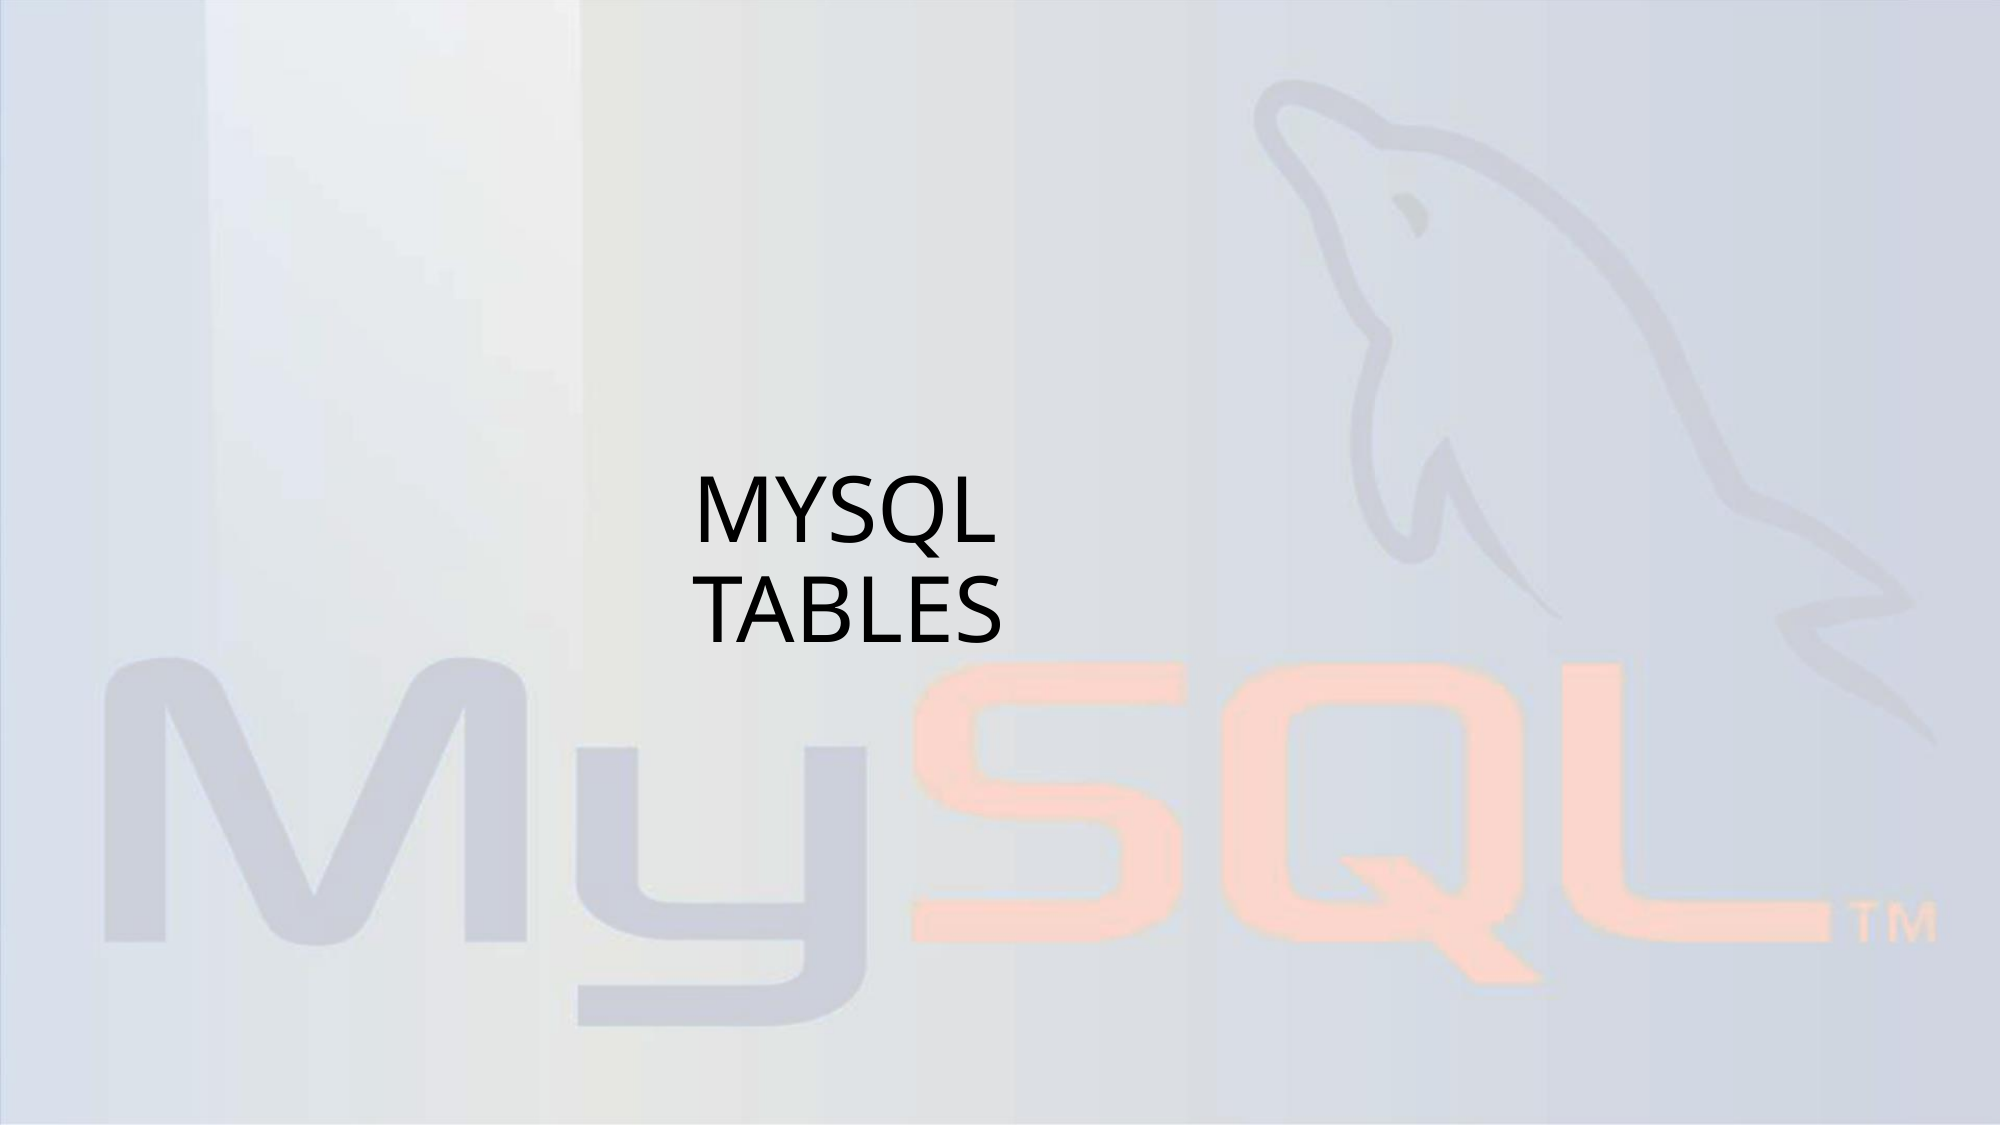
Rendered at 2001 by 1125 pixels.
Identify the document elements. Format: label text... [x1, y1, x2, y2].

text_box MYSQL TABLES [692, 461, 1278, 661]
text_box [0, 0, 2000, 1125]
